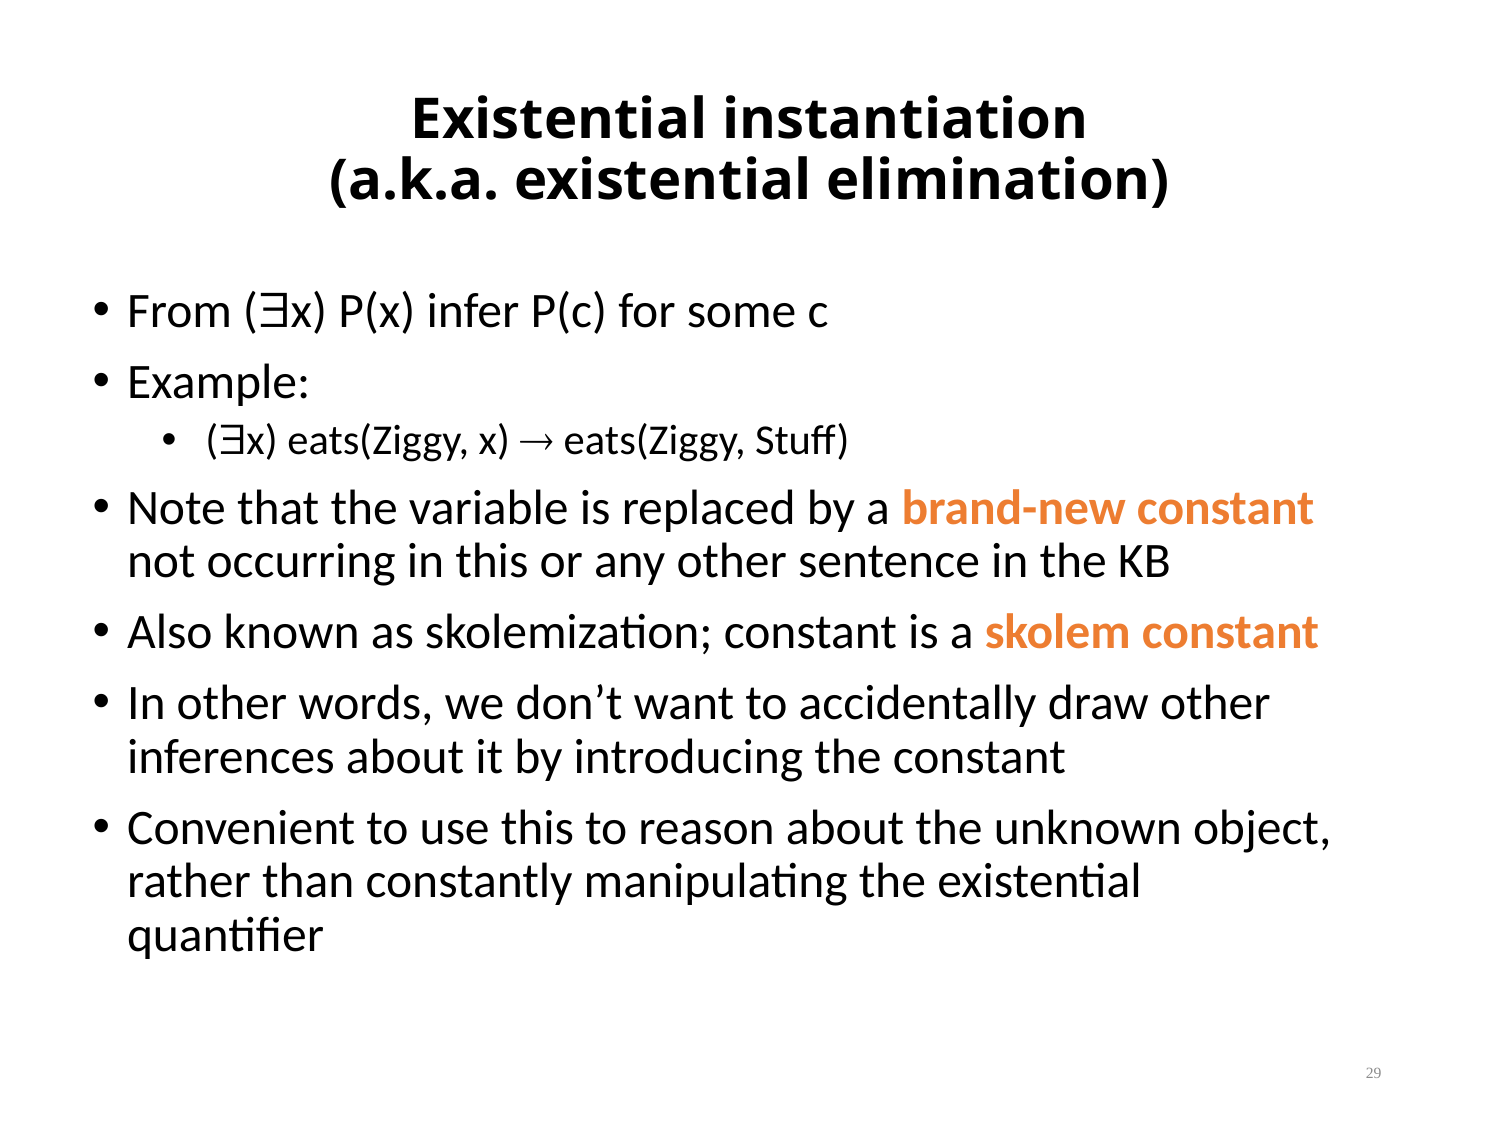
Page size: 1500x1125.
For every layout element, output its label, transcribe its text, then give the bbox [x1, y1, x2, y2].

list From (x) P(x) infer P(c) for some c Example: (x) eats(Ziggy, x)  eats(Ziggy, Stuff) Note that the variable is replaced by a brand-new constant not occurring in this or any other sentence in the KB Also known as skolemization; constant is a skolem constant In other words, we don’t want to accidentally draw other inferences about it by introducing the constant Convenient to use this to reason about the unknown object, rather than constantly manipulating the existential quantifier [77, 277, 1348, 1007]
slide_number 29 [1059, 1042, 1397, 1103]
title Existential instantiation (a.k.a. existential elimination) [103, 59, 1397, 242]
